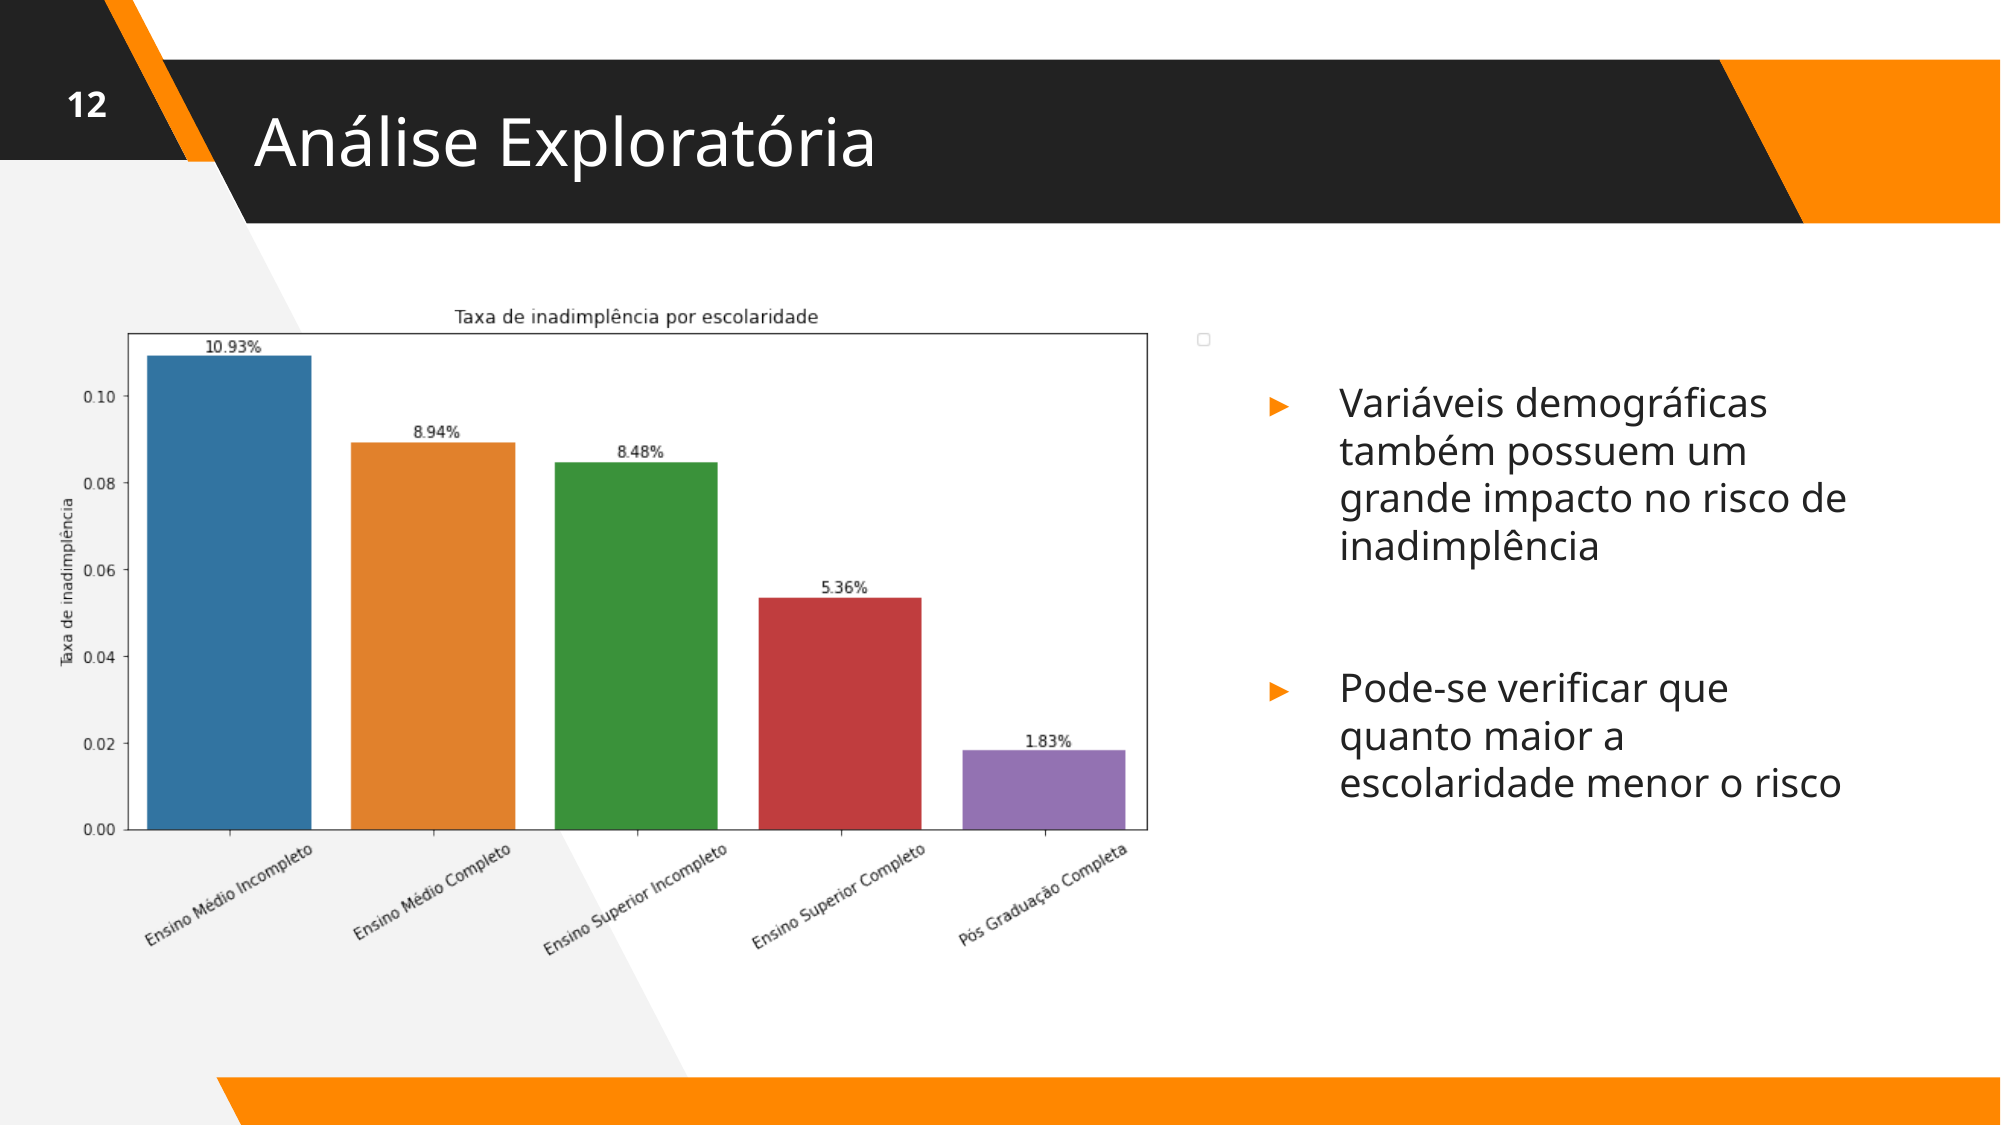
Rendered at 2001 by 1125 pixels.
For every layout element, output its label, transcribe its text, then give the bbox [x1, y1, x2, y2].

slide_number ‹#› [0, 0, 174, 214]
title Análise Exploratória [234, 30, 2000, 249]
list Variáveis demográficas também possuem um grande impacto no risco de inadimplência Pode-se verificar que quanto maior a escolaridade menor o risco [1219, 358, 1870, 991]
picture [49, 298, 1220, 959]
